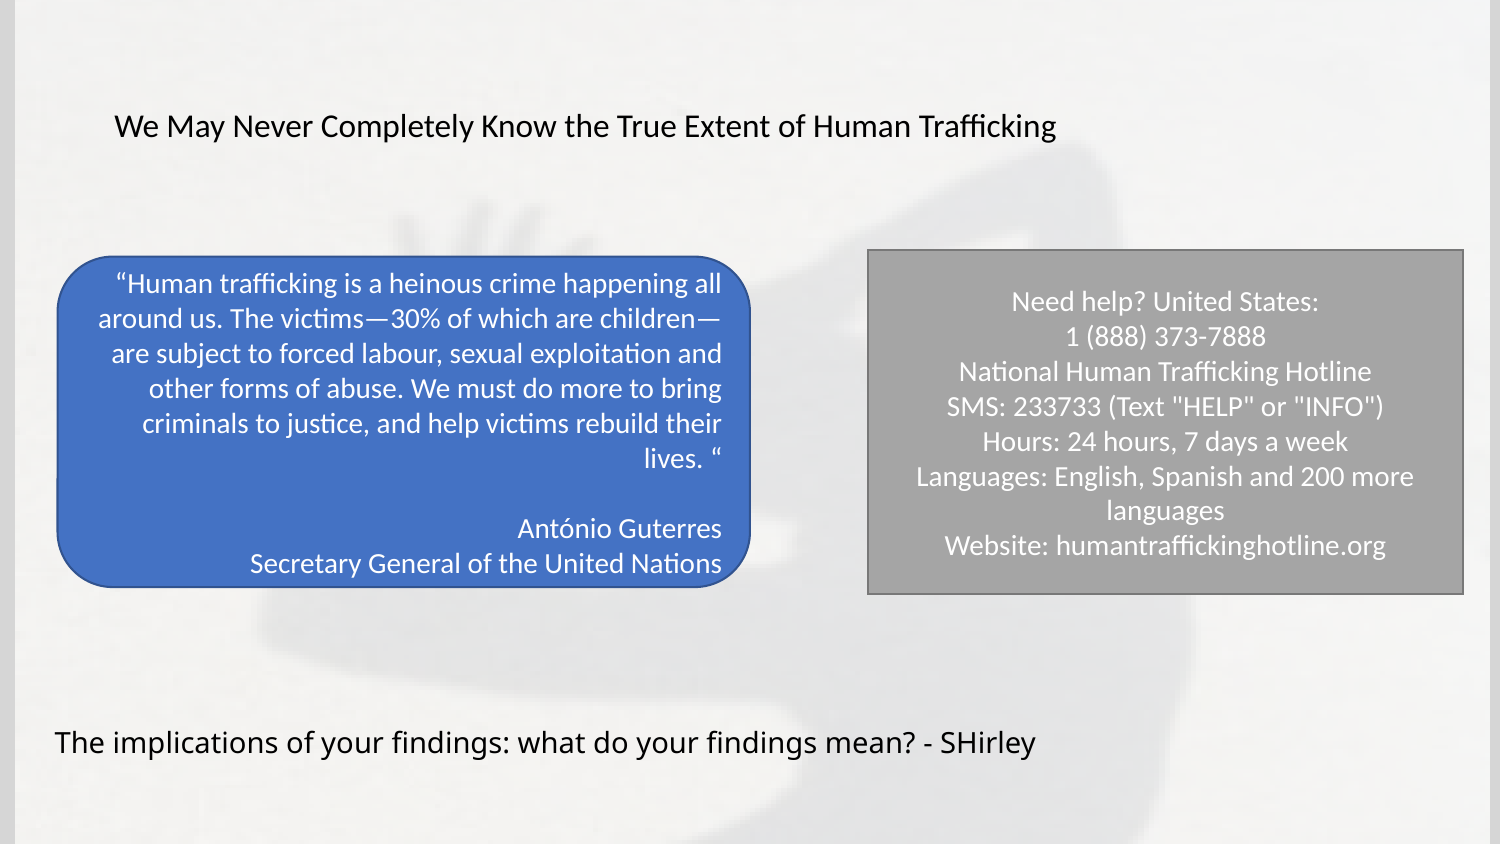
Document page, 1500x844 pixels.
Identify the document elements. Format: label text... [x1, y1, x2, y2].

text_box The implications of your findings: what do your findings mean? - SHirley [43, 719, 1259, 833]
text_box “Human trafficking is a heinous crime happening all around us. The victims—30% of which are children—are subject to forced labour, sexual exploitation and other forms of abuse. We must do more to bring criminals to justice, and help victims rebuild their lives. “ António Guterres Secretary General of the United Nations [57, 256, 750, 588]
text_box Need help? United States: 1 (888) 373-7888 National Human Trafficking Hotline SMS: 233733 (Text "HELP" or "INFO") Hours: 24 hours, 7 days a week Languages: English, Spanish and 200 more languages Website: humantraffickinghotline.org [868, 249, 1463, 594]
title We May Never Completely Know the True Extent of Human Trafficking [103, 44, 1397, 208]
